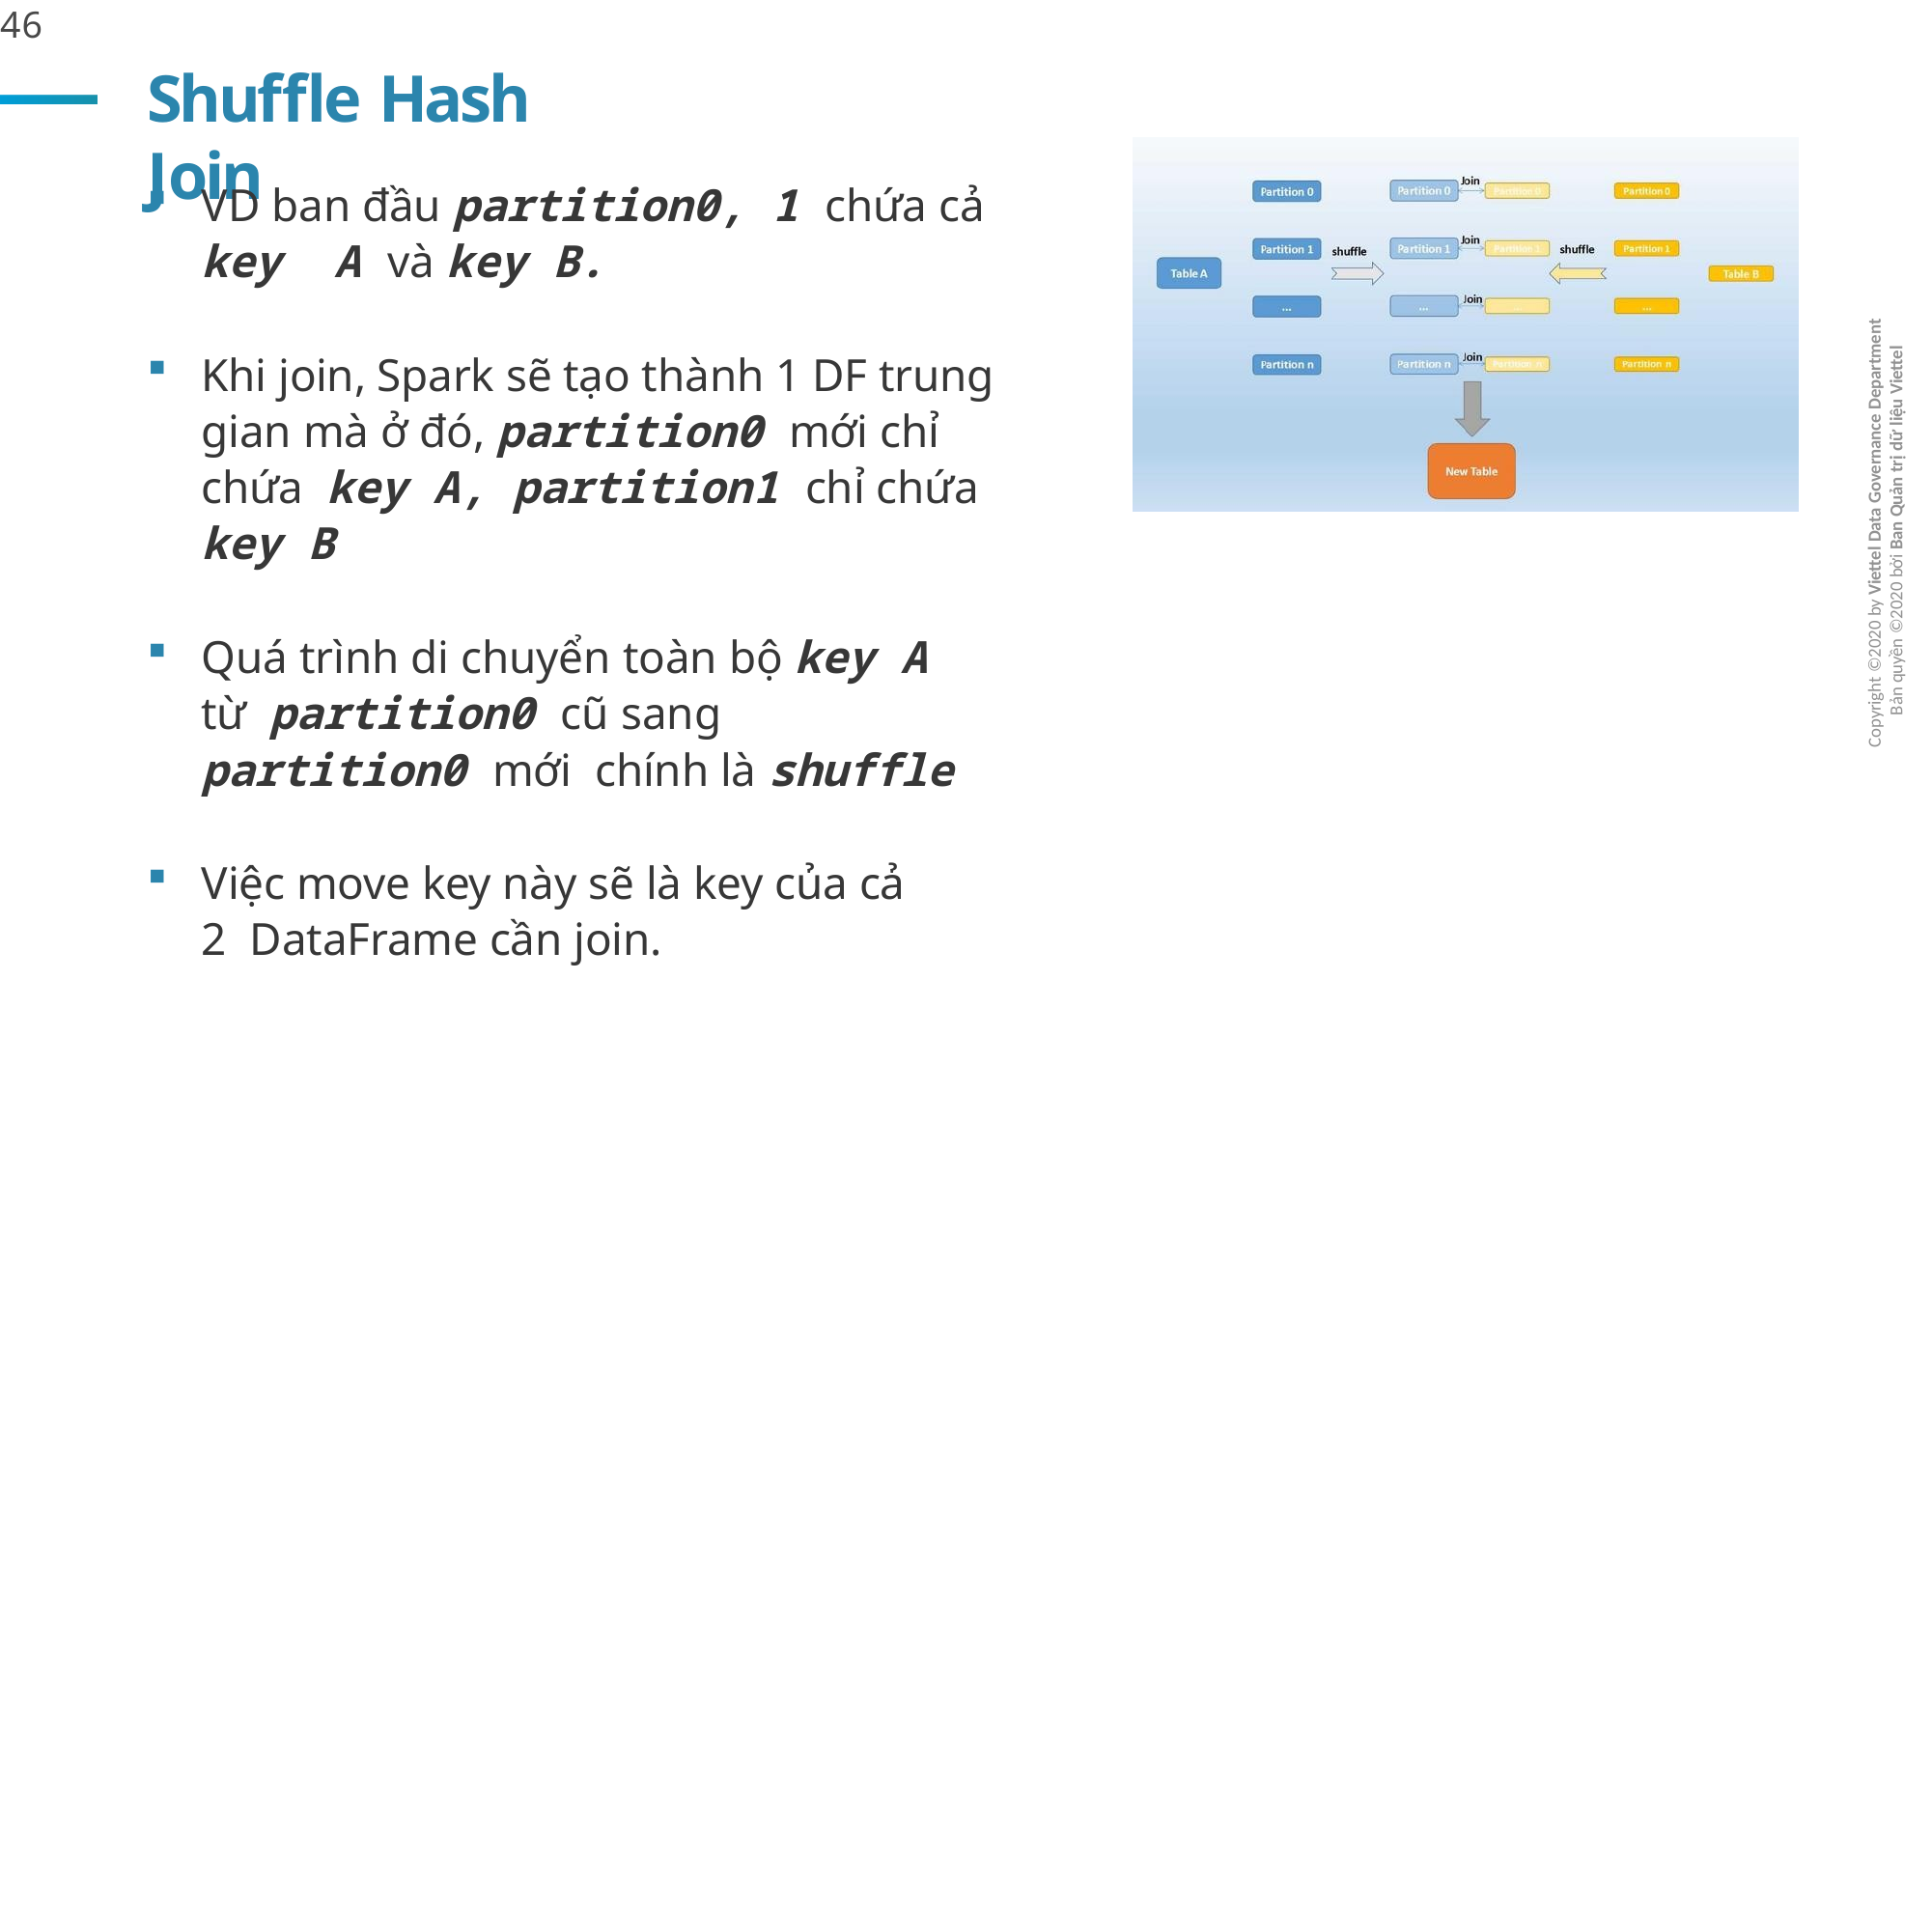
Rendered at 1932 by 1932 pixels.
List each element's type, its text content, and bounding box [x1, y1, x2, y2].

title Shuffle Hash Join [145, 55, 656, 172]
text_box Copyright ©2020 by Viettel Data Governance Department Bản quyền ©2020 bởi Ban Quản trị dữ liệu Viettel [1864, 314, 1910, 752]
text_box VD ban đầu partition0, 1 chứa cả key A và key B. Khi join, Spark sẽ tạo thành 1 DF trung gian mà ở đó, partition0 mới chỉ chứa key A, partition1 chỉ chứa key B Quá trình di chuyển toàn bộ key A từ partition0 cũ sang partition0 mới chính là shuffle Việc move key này sẽ là key của cả 2 DataFrame cần join. [145, 172, 1031, 965]
picture [1132, 136, 1799, 512]
picture [50, 95, 98, 104]
text_box 46 [0, 0, 44, 46]
